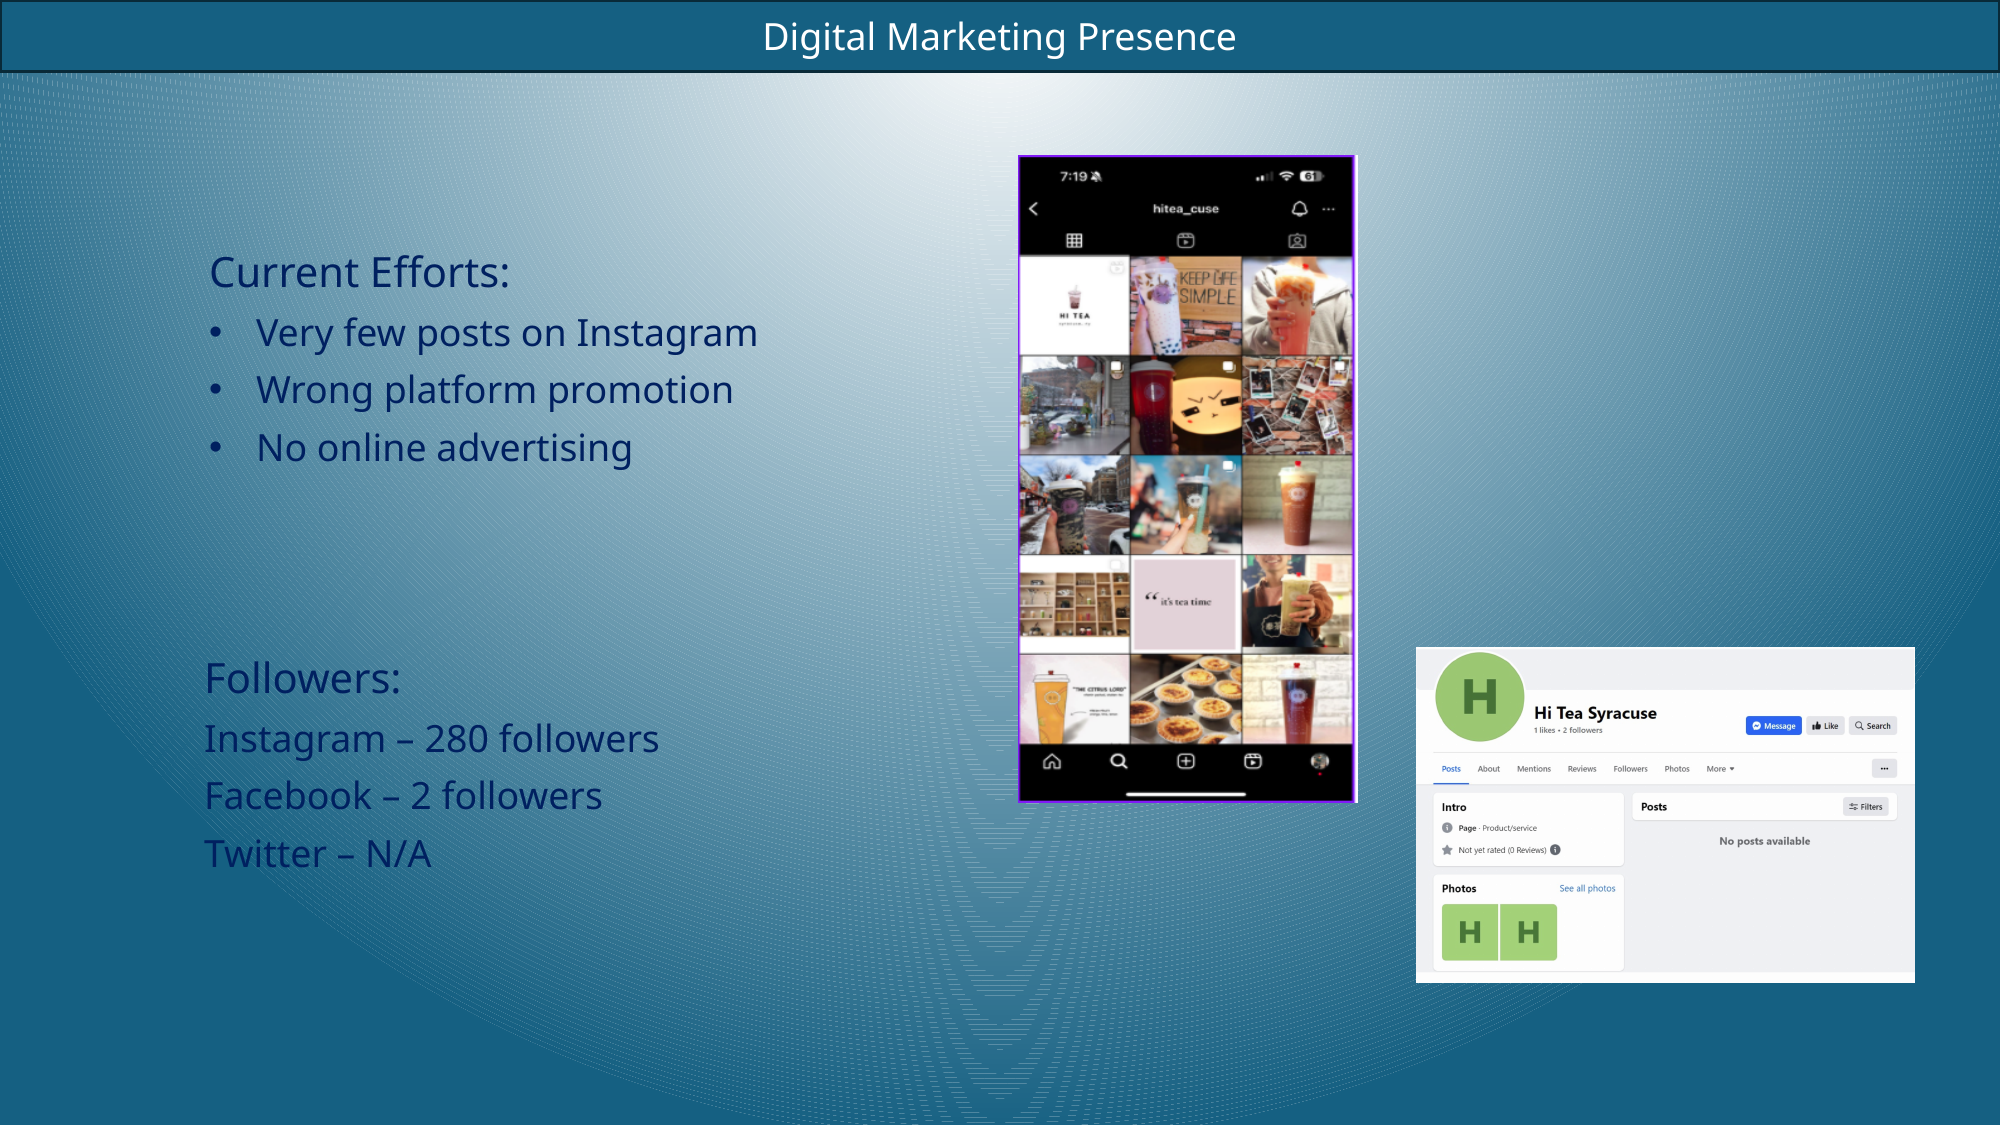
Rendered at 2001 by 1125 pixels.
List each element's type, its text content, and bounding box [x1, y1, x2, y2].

text_box Followers: Instagram – 280 followers Facebook – 2 followers Twitter – N/A [189, 644, 723, 1013]
text_box Current Efforts: Very few posts on Instagram Wrong platform promotion No online advertising [194, 238, 897, 527]
picture [1415, 647, 1915, 983]
picture [1017, 154, 1358, 804]
text_box Digital Marketing Presence [0, 0, 2000, 73]
text_box [697, 102, 1425, 209]
